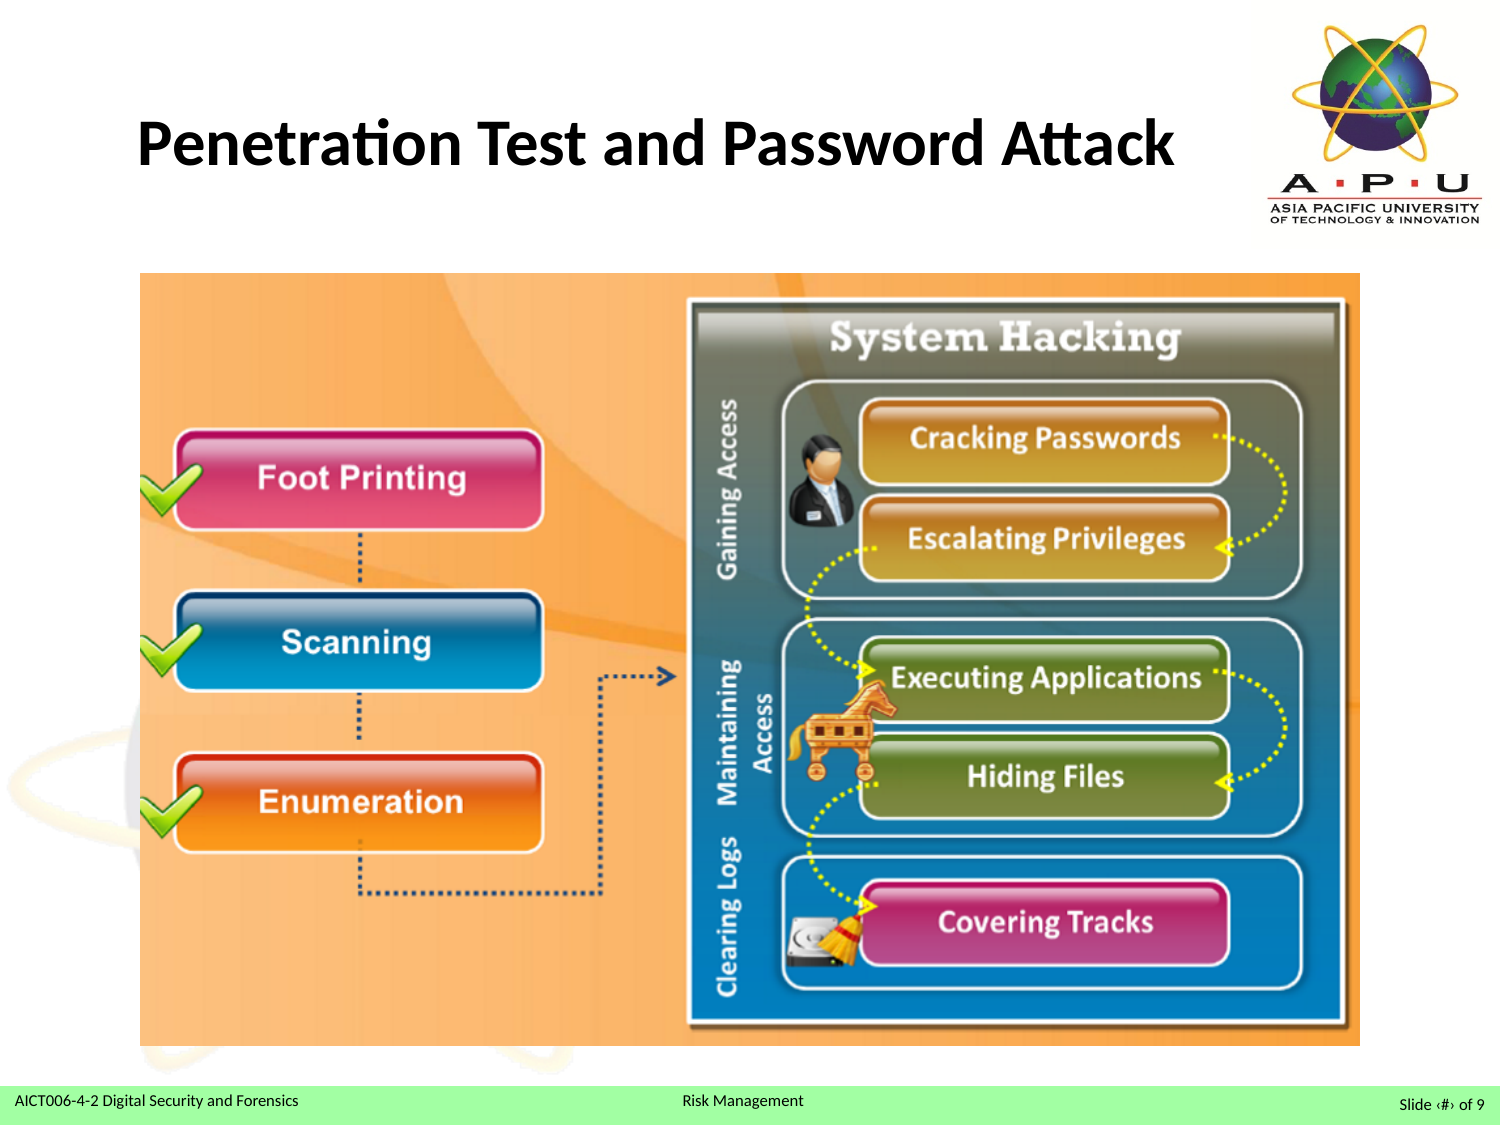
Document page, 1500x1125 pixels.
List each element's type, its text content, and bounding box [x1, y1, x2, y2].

picture [1251, 0, 1500, 249]
picture [139, 272, 1361, 1046]
footer Slide ‹#› of 9 [1024, 1086, 1500, 1125]
title Penetration Test and Password Attack [79, 45, 1235, 233]
